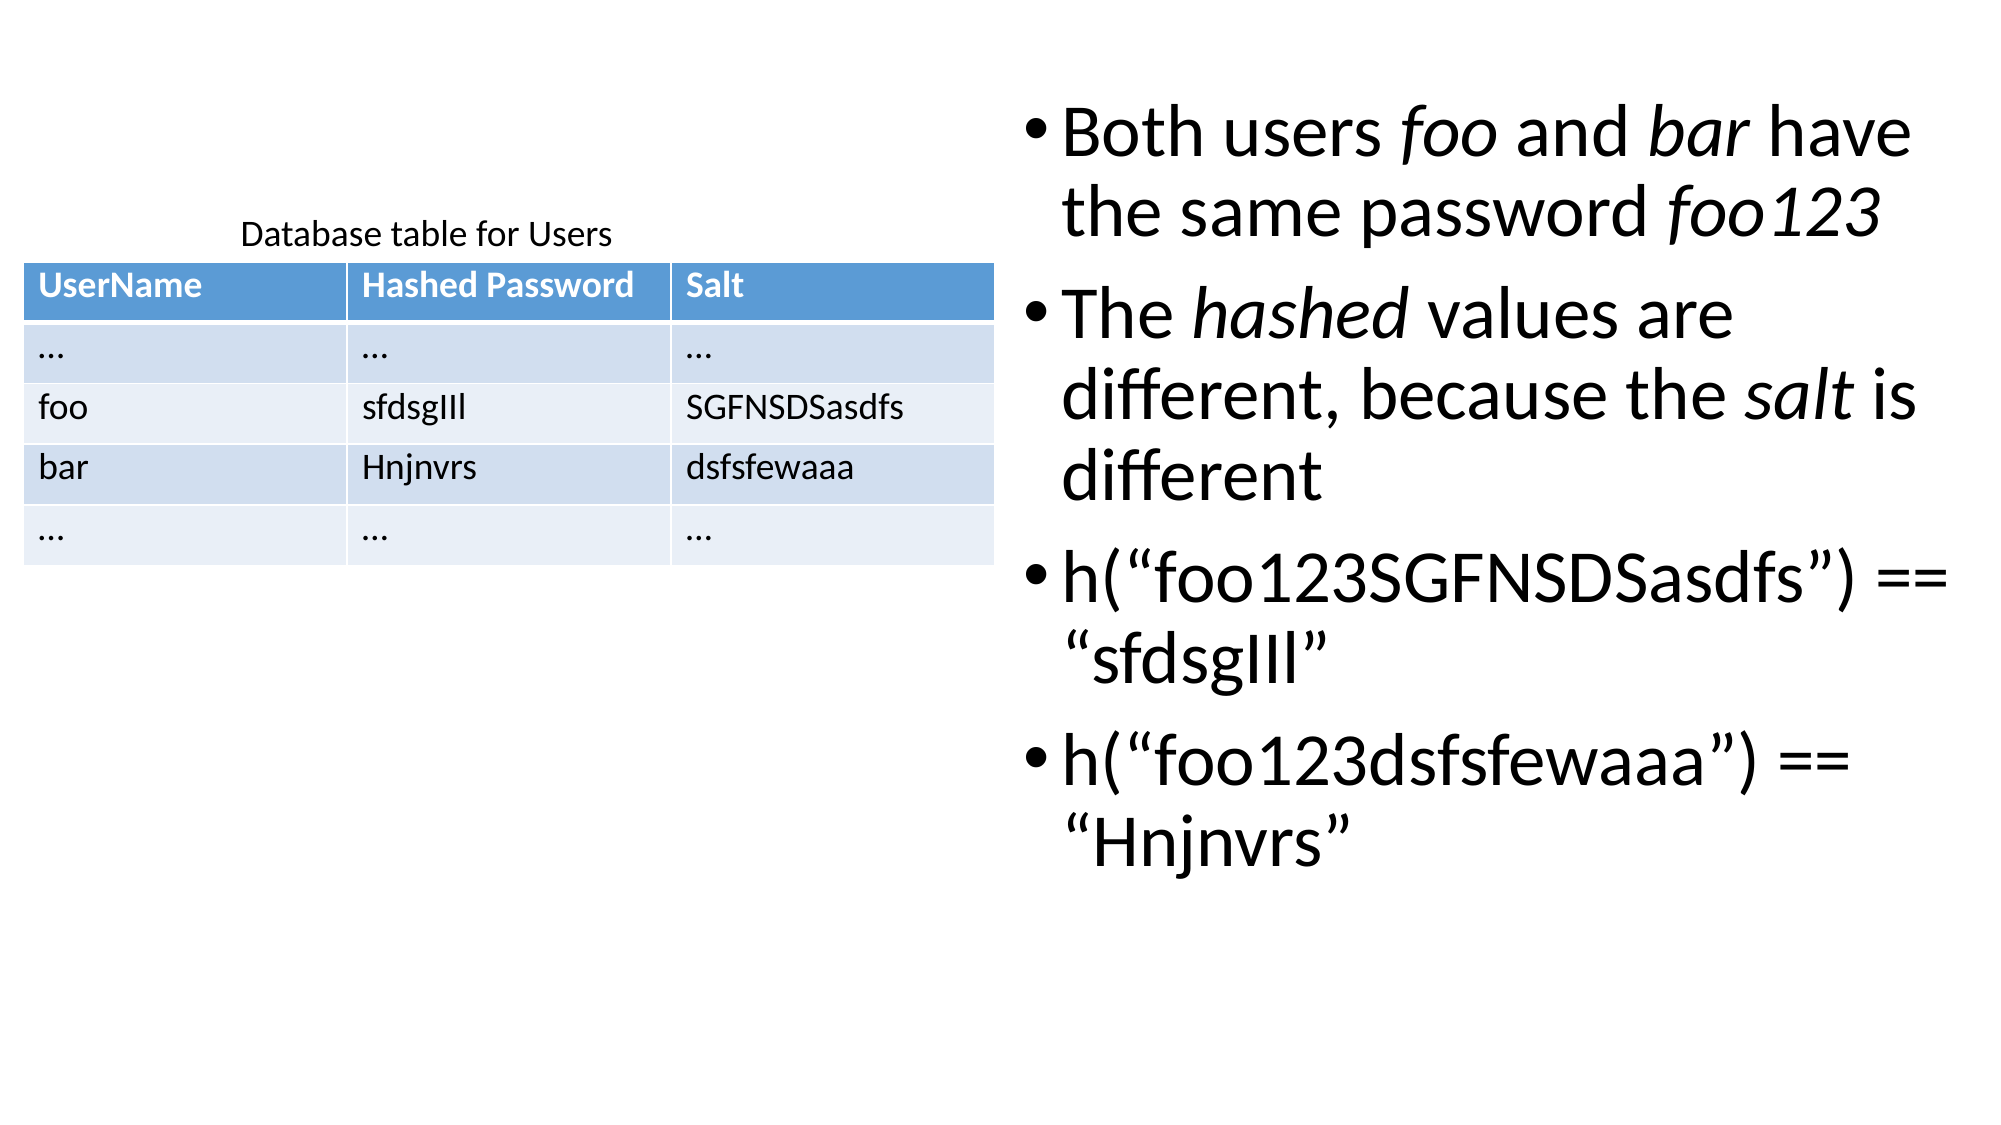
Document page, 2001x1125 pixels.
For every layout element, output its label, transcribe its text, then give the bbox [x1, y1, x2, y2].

table_cell … [24, 506, 346, 565]
text_box Database table for Users [225, 201, 628, 261]
table_cell … [24, 325, 346, 383]
table_cell Hnjnvrs [348, 445, 670, 504]
table_cell sfdsgIIl [348, 384, 670, 443]
table_cell … [672, 506, 994, 565]
table_cell bar [24, 445, 346, 504]
table_cell … [348, 506, 670, 565]
table_cell … [348, 325, 670, 383]
table_cell foo [24, 384, 346, 443]
list Both users foo and bar have the same password foo123 The hashed values are different, because the salt is different h(“foo123SGFNSDSasdfs”) == “sfdsgIIl” h(“foo123dsfsfewaaa”) == “Hnjnvrs” [1008, 83, 1969, 1014]
table_header Hashed Password [348, 263, 670, 320]
table_header Salt [672, 263, 994, 320]
table_header UserName [24, 263, 346, 320]
table_cell … [672, 325, 994, 383]
table_cell SGFNSDSasdfs [672, 384, 994, 443]
table_cell dsfsfewaaa [672, 445, 994, 504]
